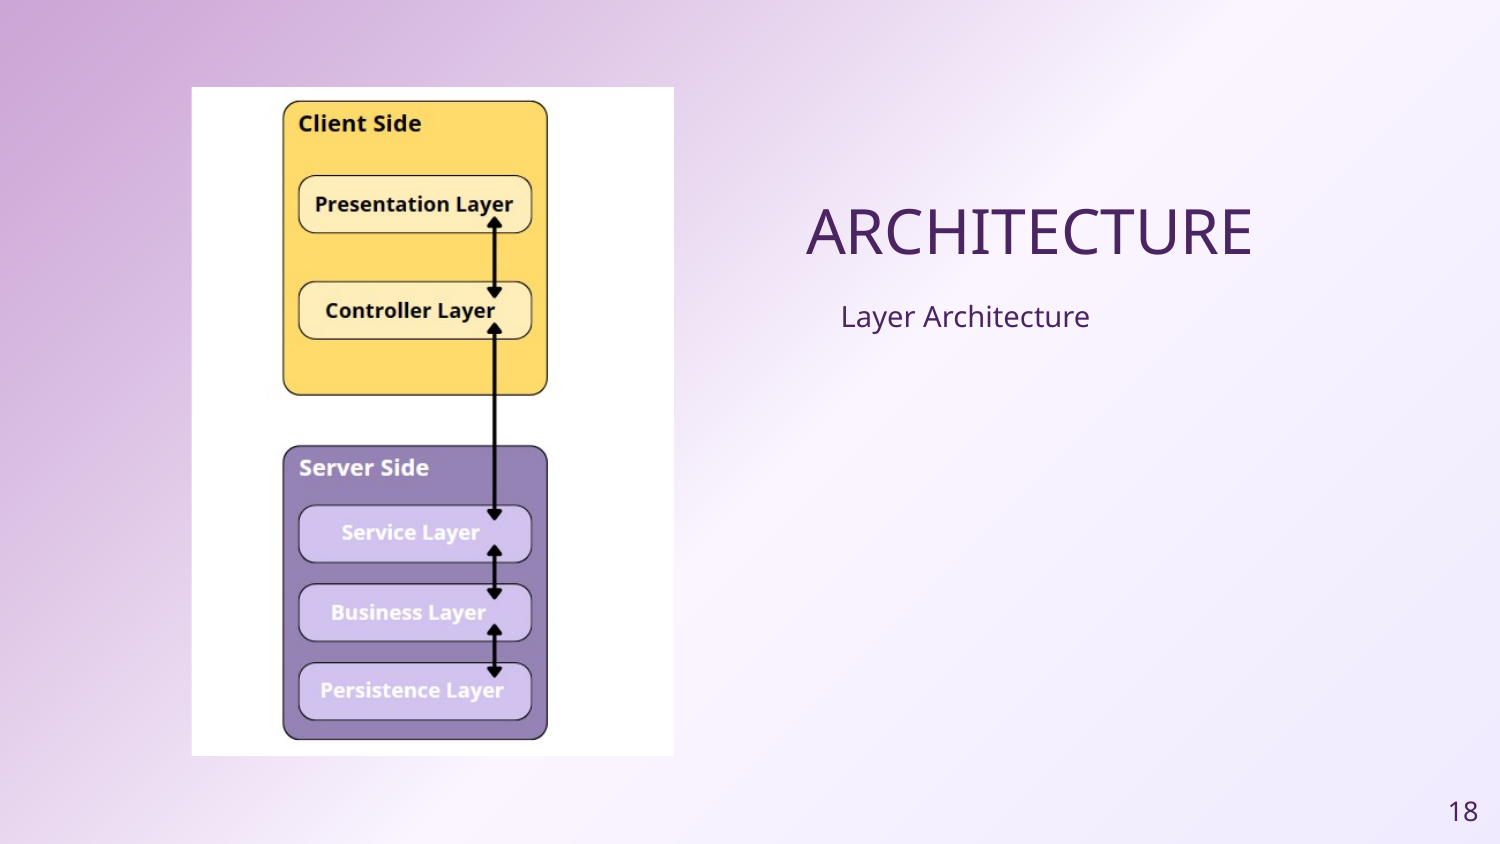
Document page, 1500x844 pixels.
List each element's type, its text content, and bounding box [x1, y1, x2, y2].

text_box ARCHITECTURE [791, 176, 1419, 282]
picture [0, 0, 1500, 844]
slide_number ‹#› [1403, 779, 1494, 844]
text_box Layer Architecture [825, 282, 1318, 348]
